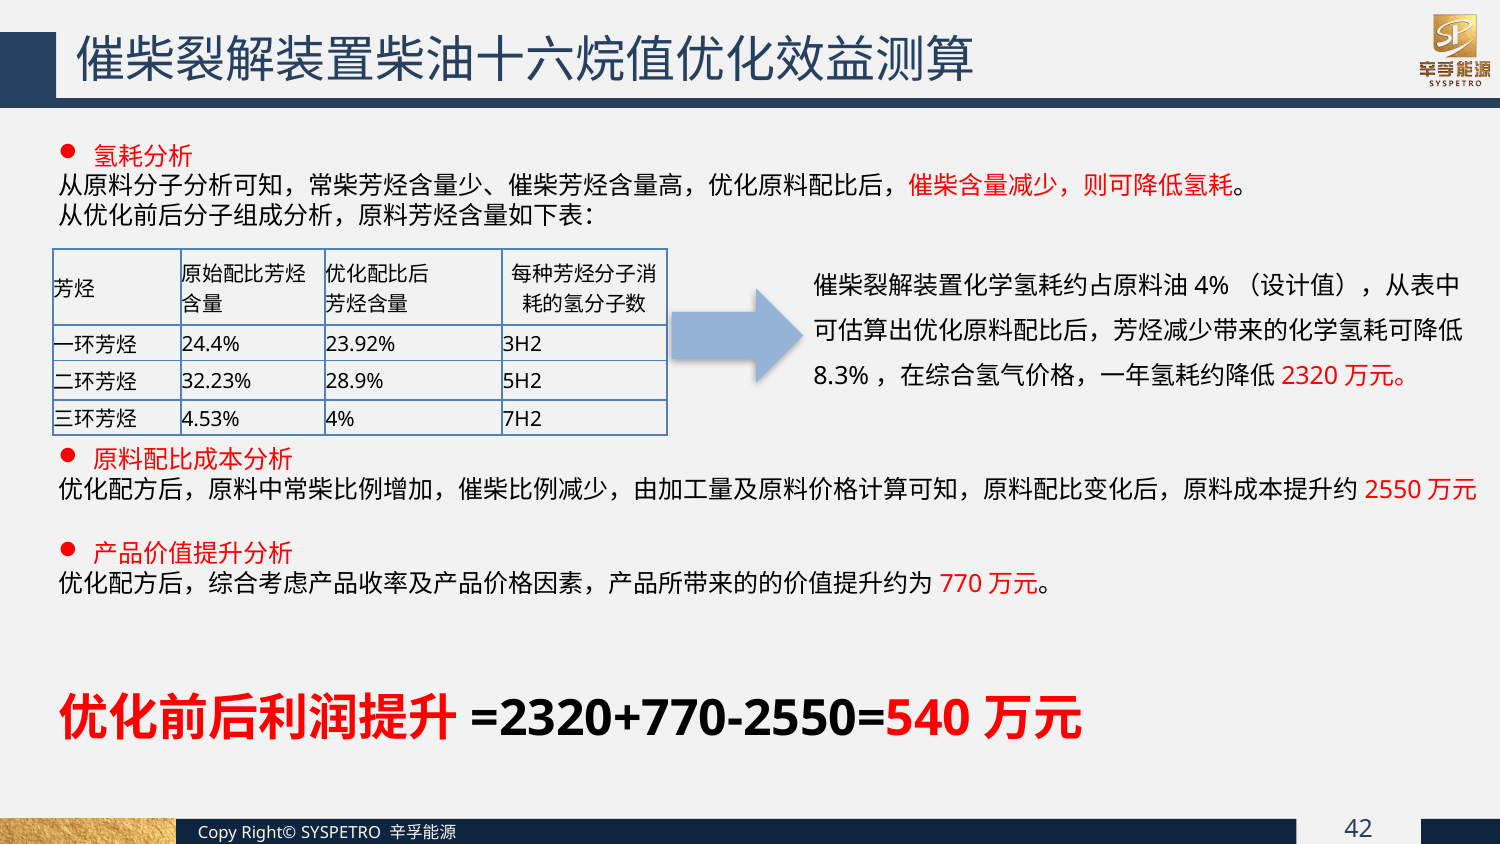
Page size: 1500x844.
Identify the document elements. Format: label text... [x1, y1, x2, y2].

text_box [671, 288, 804, 383]
text_box 产品价值提升分析 优化配方后，综合考虑产品收率及产品价格因素，产品所带来的的价值提升约为770万元。 [52, 531, 1350, 603]
table_cell 7H2 [503, 401, 666, 434]
table_cell 4.53% [182, 401, 324, 434]
table_cell 23.92% [326, 326, 501, 360]
table_cell 三环芳烃 [54, 401, 180, 434]
table_header 原始配比芳烃含量 [182, 250, 324, 324]
table_header 优化配比后 芳烃含量 [326, 250, 501, 324]
table_cell 4% [326, 401, 501, 434]
table_cell 二环芳烃 [54, 361, 180, 399]
text_box 优化前后利润提升=2320+770-2550=540万元 [53, 679, 1476, 751]
table_cell 5H2 [503, 361, 666, 399]
table_cell 一环芳烃 [54, 326, 180, 360]
table_cell 32.23% [182, 361, 324, 399]
text_box 氢耗分析 从原料分子分析可知，常柴芳烃含量少、催柴芳烃含量高，优化原料配比后，催柴含量减少，则可降低氢耗。 从优化前后分子组成分析，原料芳烃含量如下表： [53, 134, 1447, 236]
table_cell 28.9% [326, 361, 501, 399]
list 催柴裂解装置柴油十六烷值优化效益测算 [71, 19, 1389, 96]
text_box 原料配比成本分析 优化配方后，原料中常柴比例增加，催柴比例减少，由加工量及原料价格计算可知，原料配比变化后，原料成本提升约2550万元 [52, 438, 1500, 510]
picture [0, 818, 176, 844]
picture [1416, 11, 1494, 89]
table_cell 24.4% [182, 326, 324, 360]
table_cell 3H2 [503, 326, 666, 360]
table_header 每种芳烃分子消耗的氢分子数 [503, 250, 666, 324]
text_box 催柴裂解装置化学氢耗约占原料油4%（设计值），从表中可估算出优化原料配比后，芳烃减少带来的化学氢耗可降低8.3%，在综合氢气价格，一年氢耗约降低2320万元。 [807, 249, 1476, 395]
table_header 芳烃 [54, 250, 180, 324]
